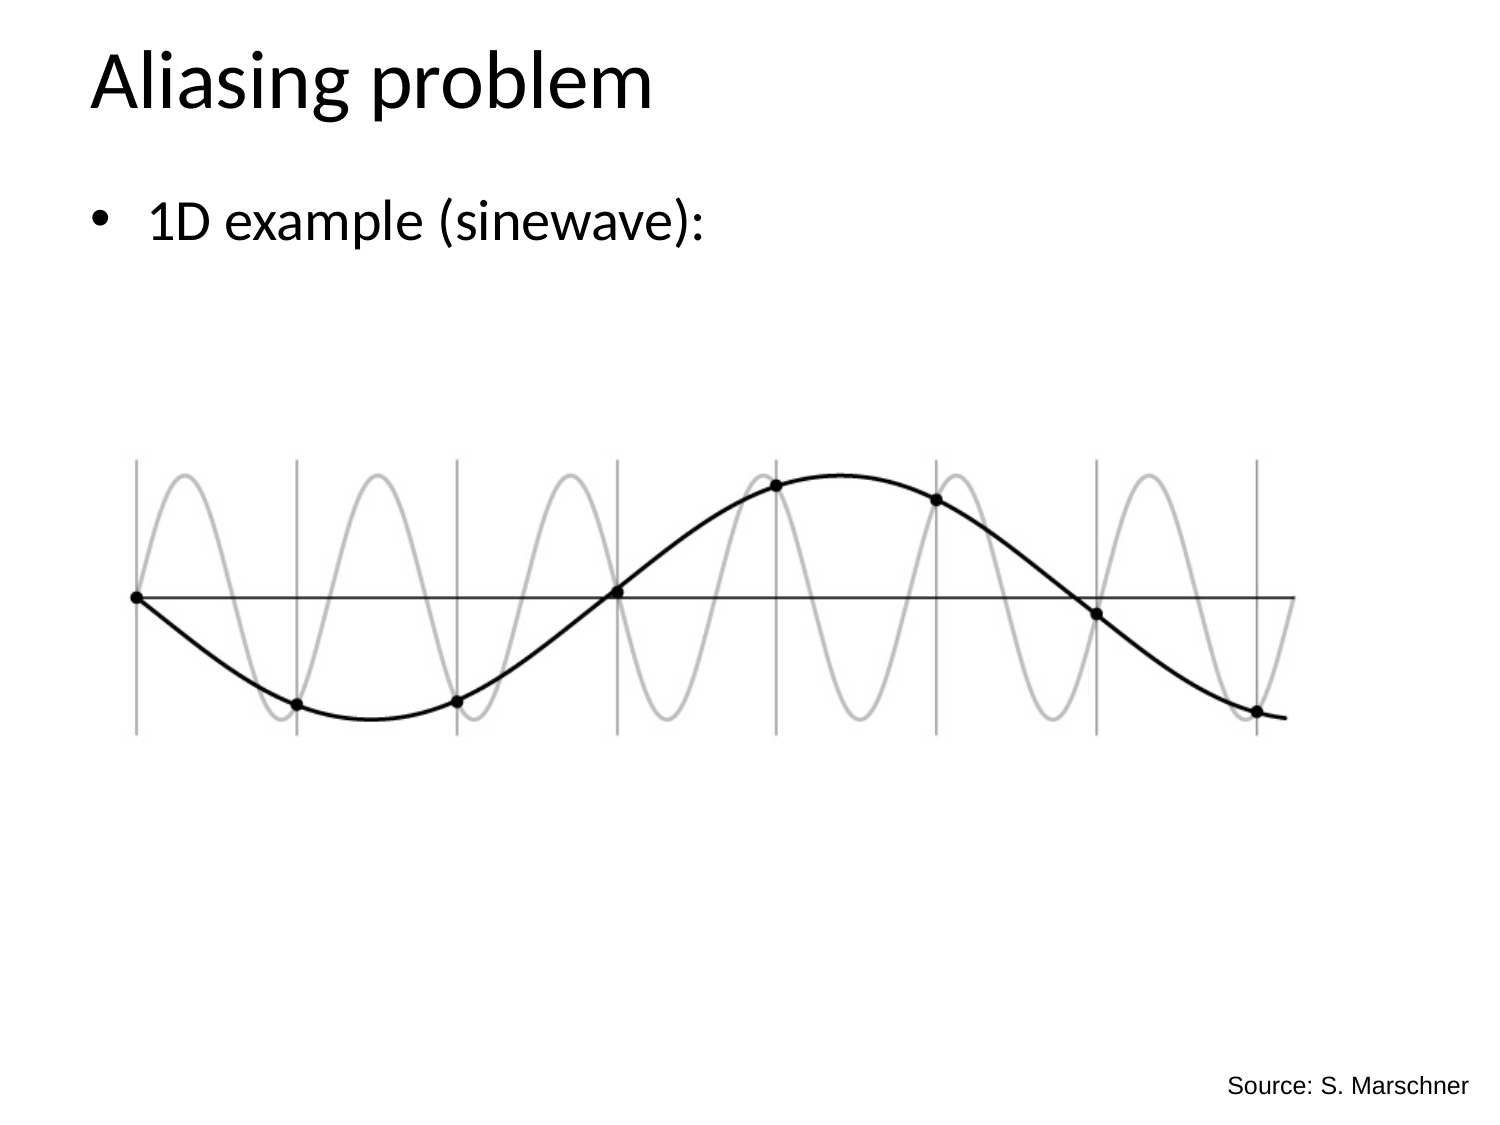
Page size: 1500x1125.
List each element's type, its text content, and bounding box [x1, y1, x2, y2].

text_box Source: S. Marschner [1212, 1062, 1490, 1108]
title Aliasing problem [75, 0, 1425, 150]
list 1D example (sinewave): [75, 174, 1425, 1025]
picture [124, 449, 1307, 748]
